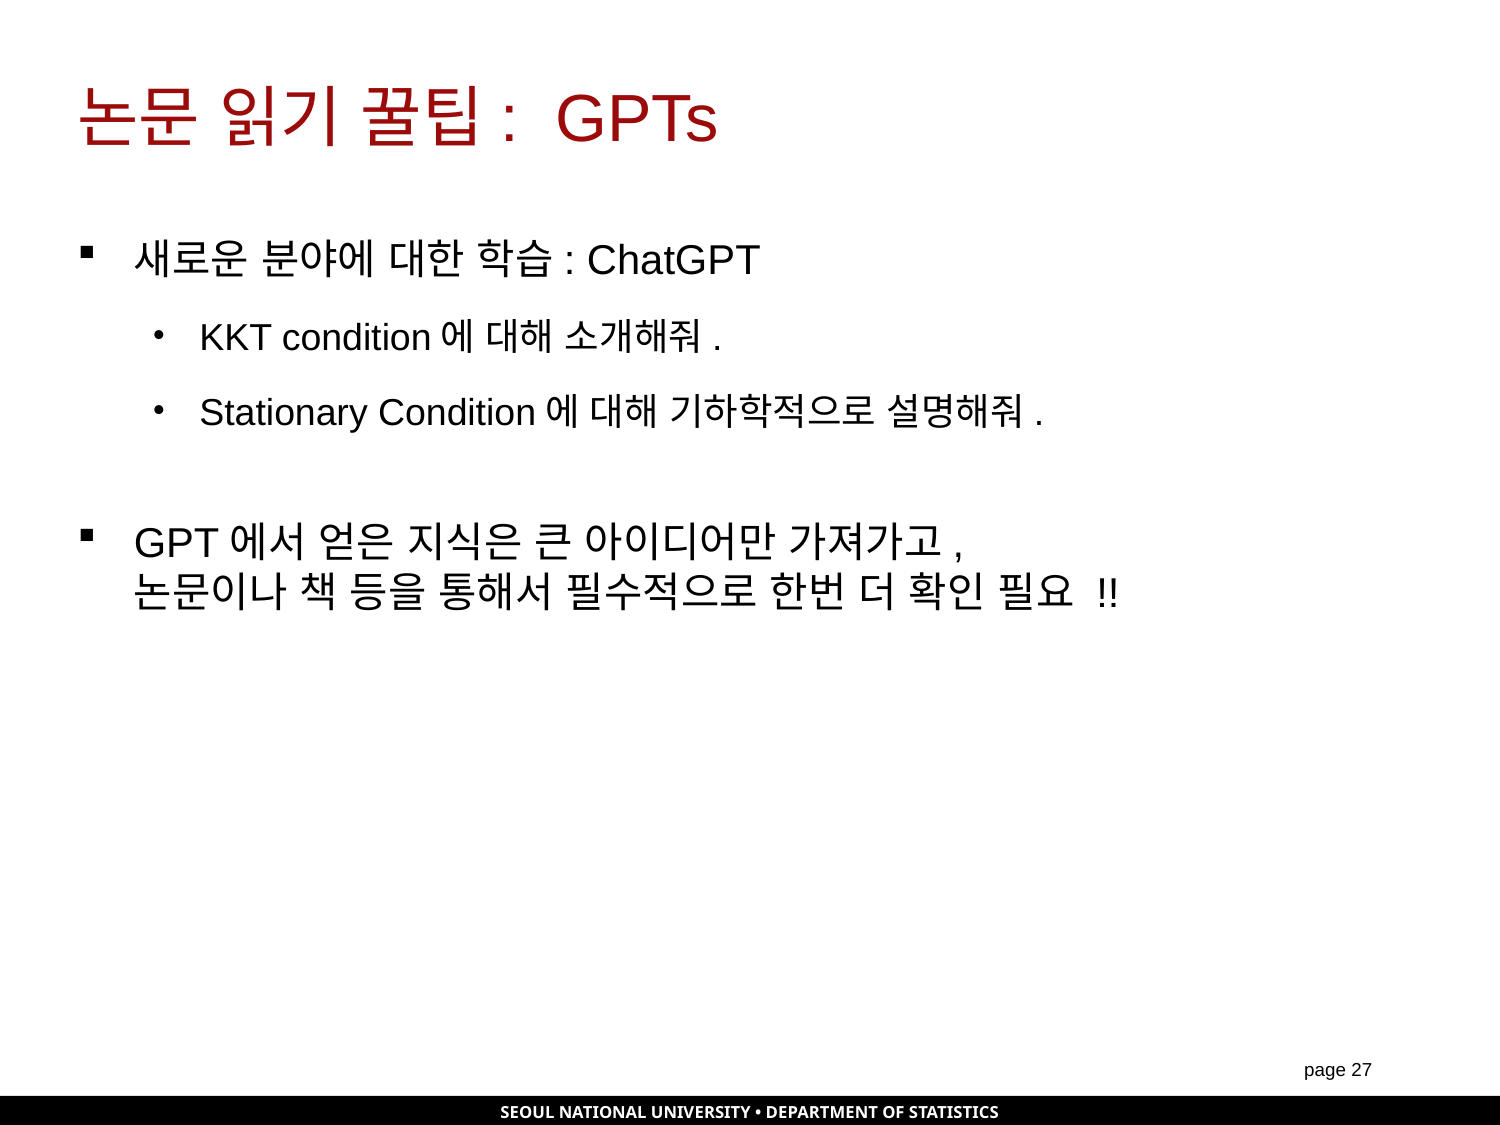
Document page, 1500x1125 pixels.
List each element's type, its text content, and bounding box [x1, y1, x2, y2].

title 논문 읽기 꿀팁: GPTs [62, 55, 1450, 175]
list 새로운 분야에 대한 학습: ChatGPT KKT condition에 대해 소개해줘. Stationary Condition에 대해 기하학적으로 설명해줘. GPT에서 얻은 지식은 큰 아이디어만 가져가고, 논문이나 책 등을 통해서 필수적으로 한번 더 확인 필요 !! [62, 224, 1450, 1000]
slide_number page 26 [1249, 1037, 1388, 1088]
